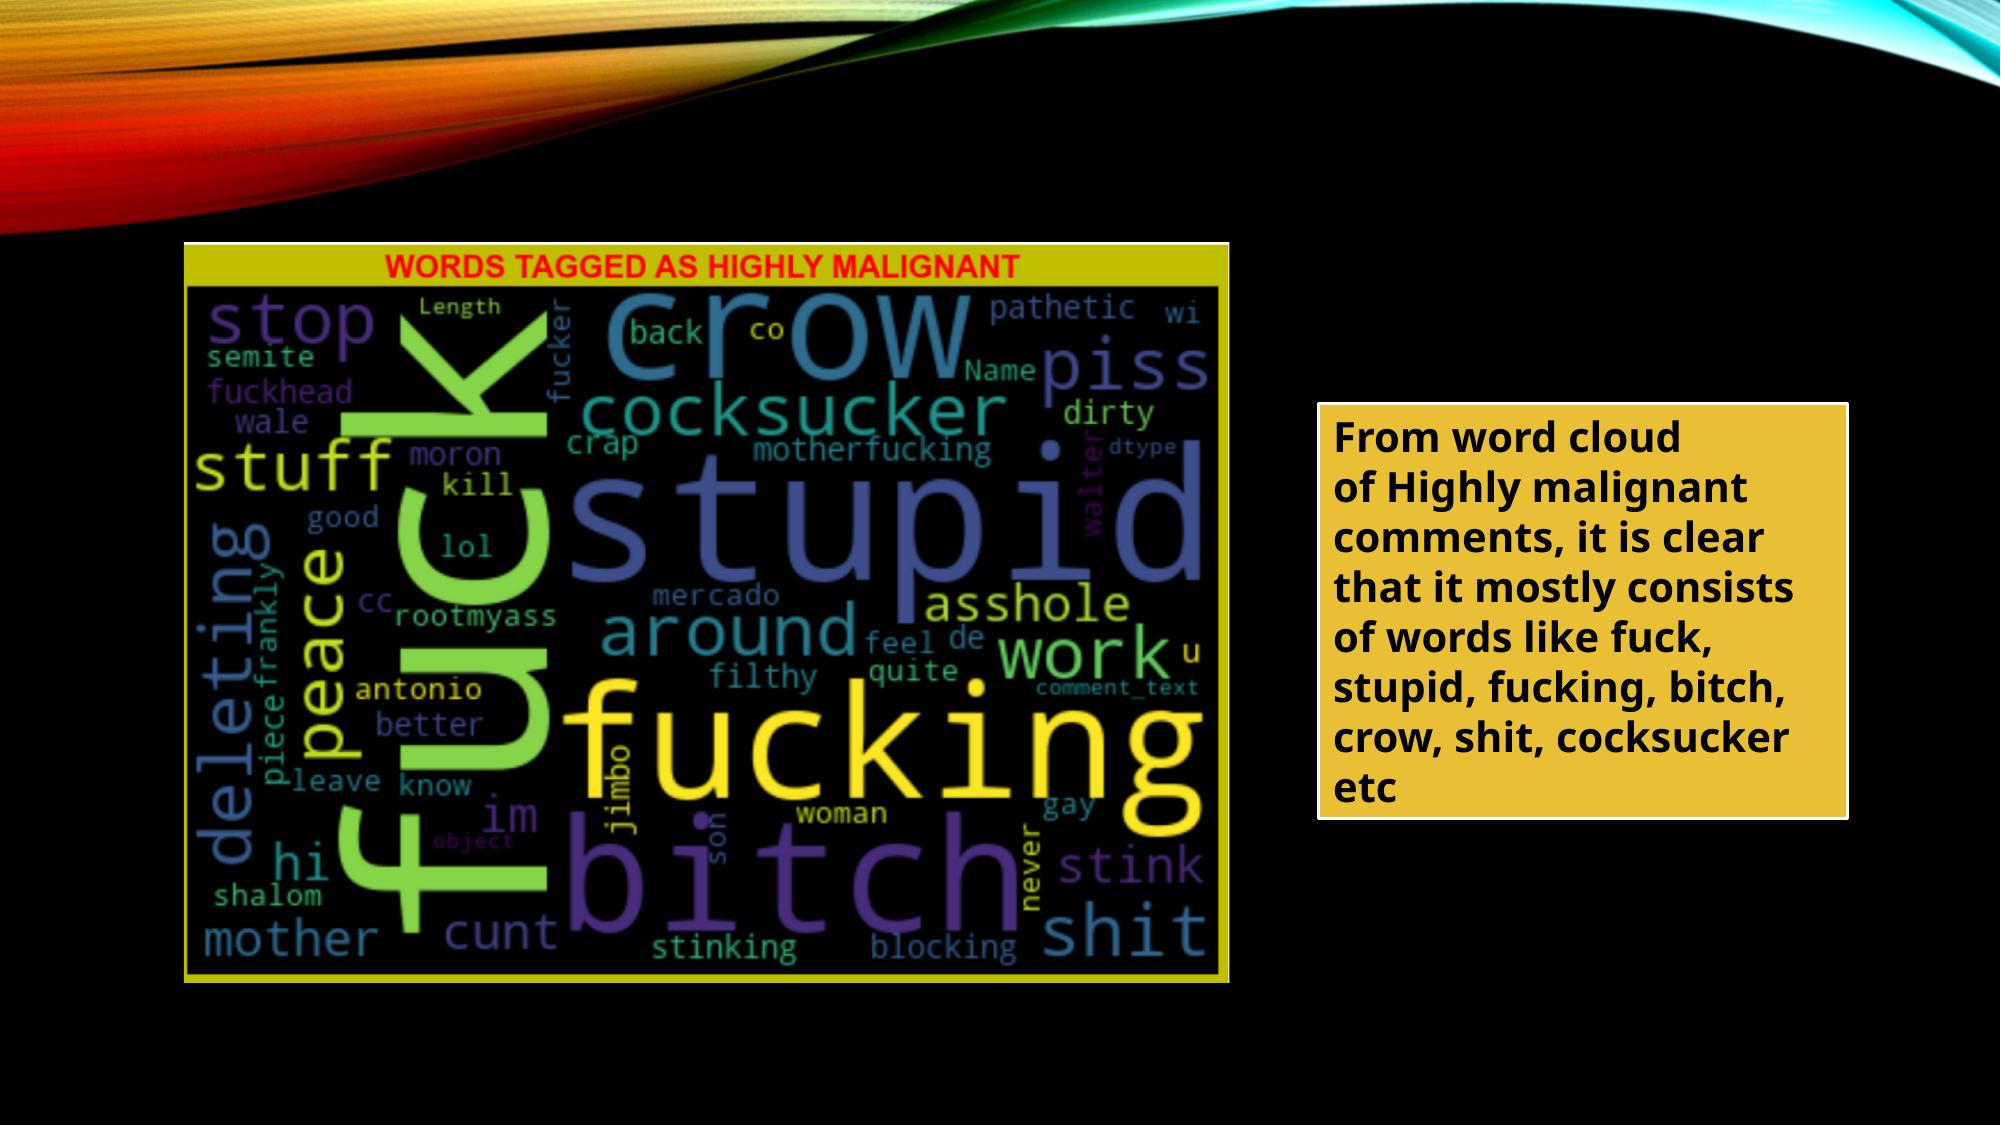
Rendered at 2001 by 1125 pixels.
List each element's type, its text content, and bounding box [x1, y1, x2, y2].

picture [0, 0, 2000, 237]
text_box From word cloud of Highly malignant comments, it is clear that it mostly consists of words like fuck, stupid, fucking, bitch, crow, shit, cocksucker etc [1317, 402, 1849, 820]
picture [183, 242, 1230, 983]
